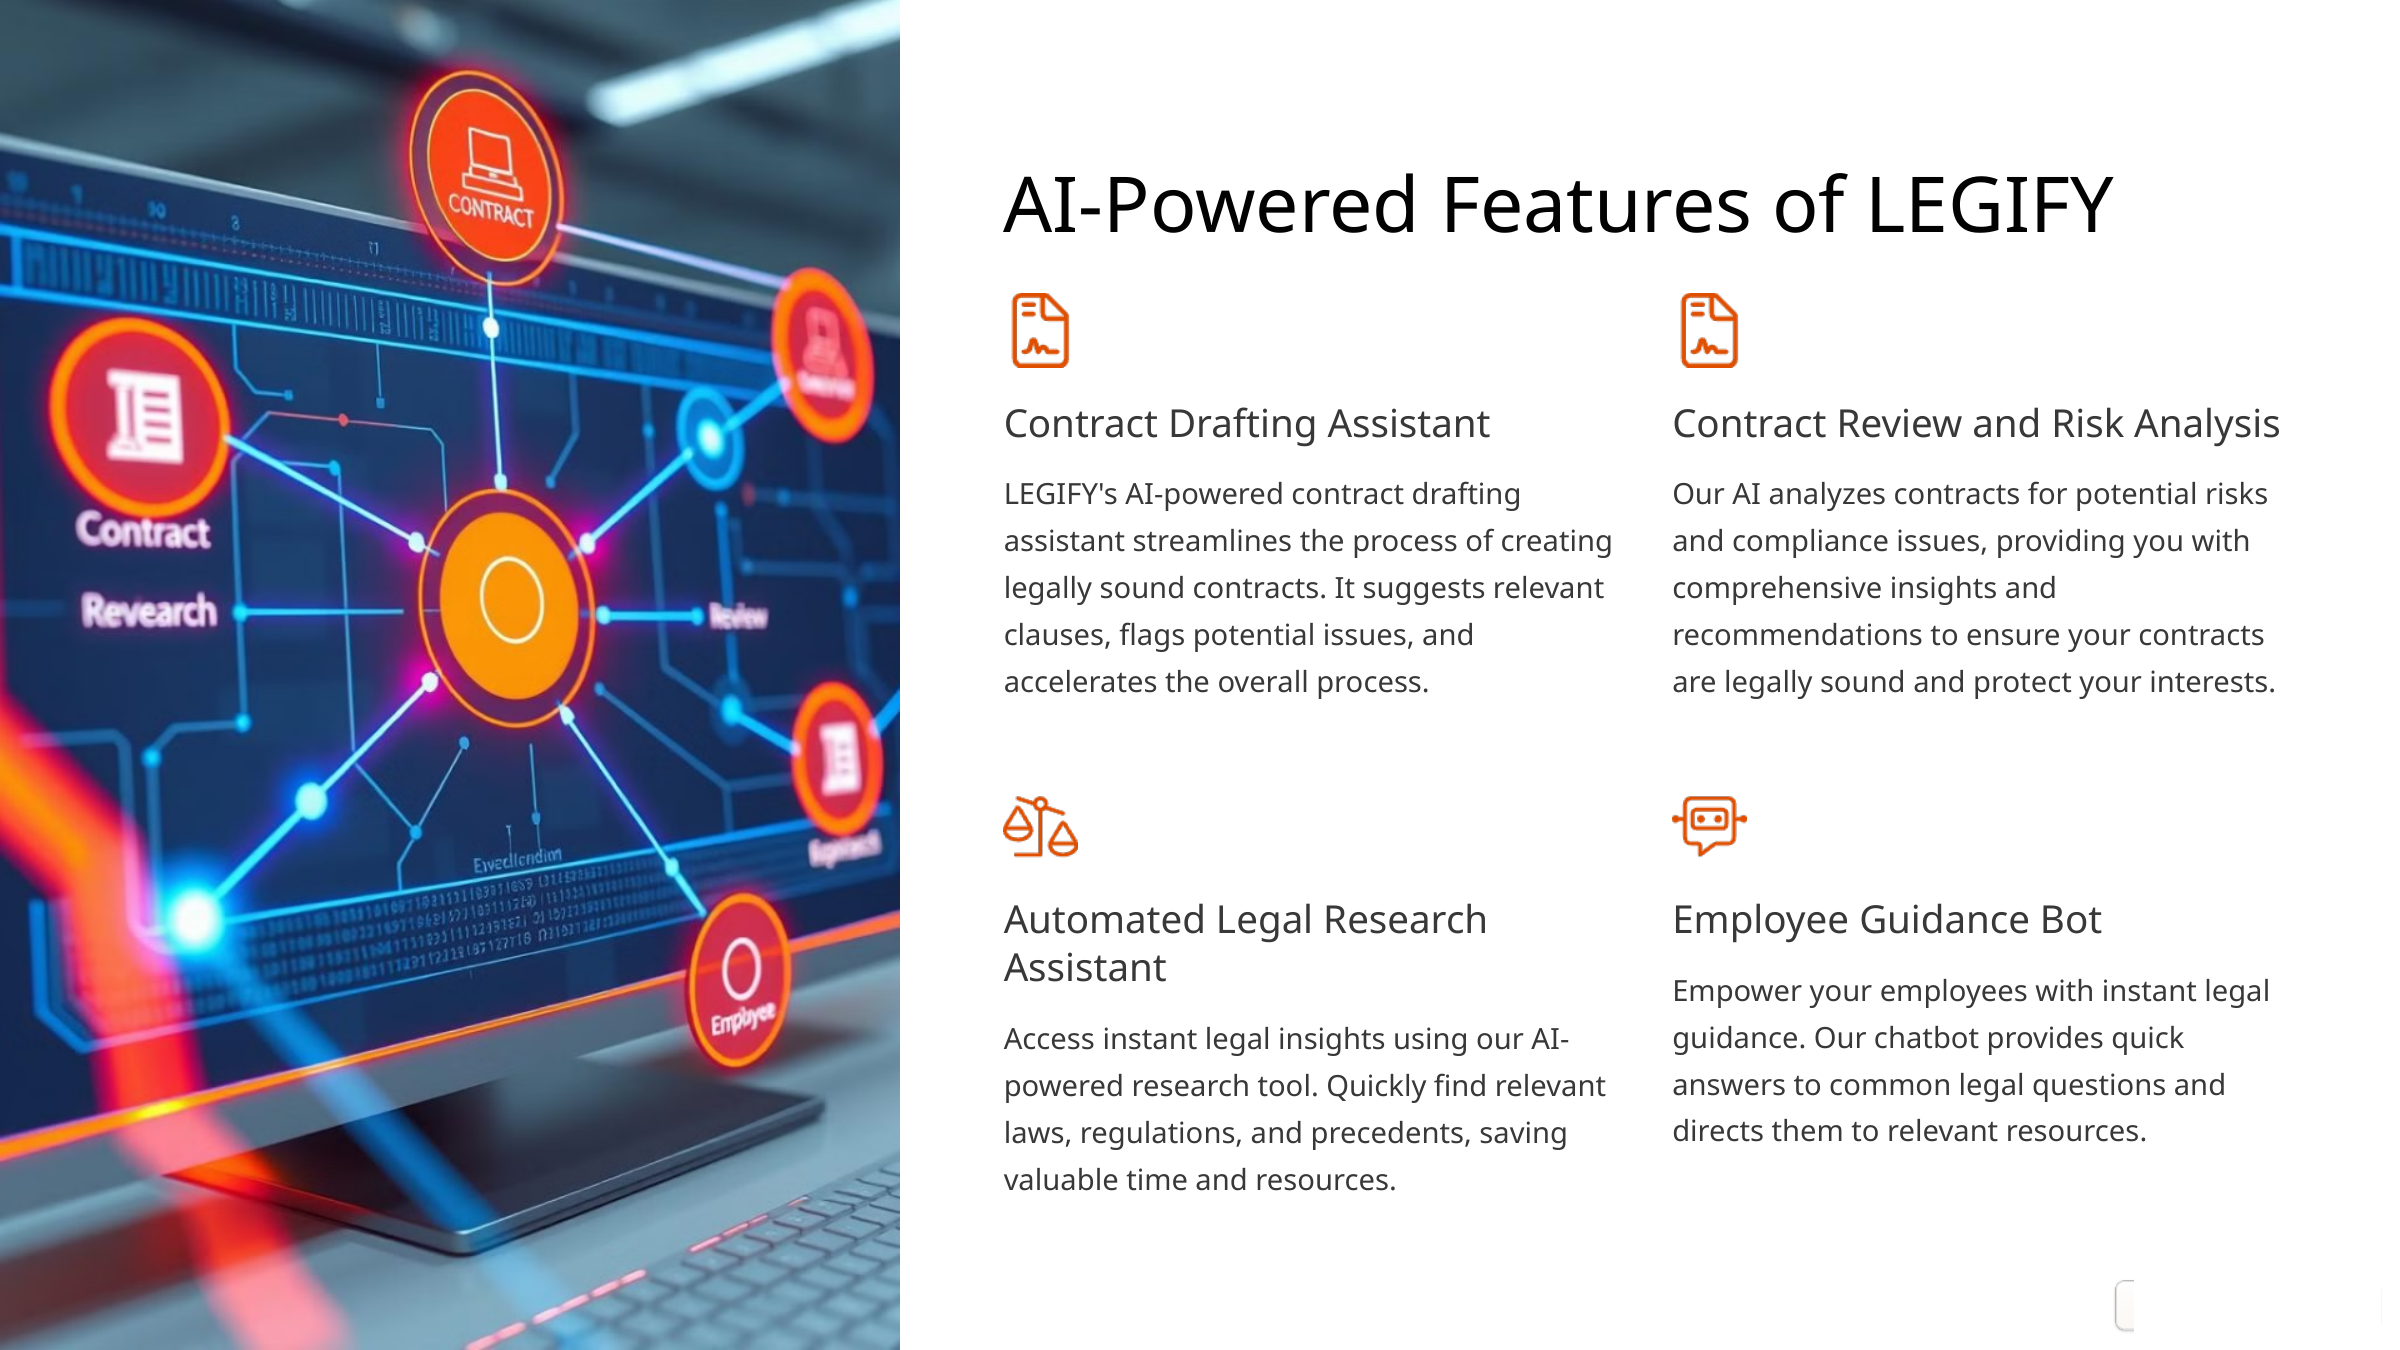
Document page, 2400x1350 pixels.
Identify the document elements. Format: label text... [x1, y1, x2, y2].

text_box Empower your employees with instant legal guidance. Our chatbot provides quick answers to common legal questions and directs them to relevant resources. [1672, 960, 2297, 1150]
text_box Our AI analyzes contracts for potential risks and compliance issues, providing you with comprehensive insights and recommendations to ensure your contracts are legally sound and protect your interests. [1672, 463, 2297, 701]
picture [1672, 789, 1747, 864]
text_box Access instant legal insights using our AI-powered research tool. Quickly find relevant laws, regulations, and precedents, saving valuable time and resources. [1003, 1008, 1628, 1199]
picture [1672, 293, 1747, 368]
picture [2106, 1271, 2389, 1339]
text_box Employee Guidance Bot [1672, 893, 2082, 943]
text_box AI-Powered Features of LEGIFY [1003, 151, 2096, 249]
picture [1003, 789, 1078, 864]
text_box Contract Review and Risk Analysis [1672, 397, 2266, 446]
picture [1003, 293, 1078, 368]
text_box LEGIFY's AI-powered contract drafting assistant streamlines the process of creating legally sound contracts. It suggests relevant clauses, flags potential issues, and accelerates the overall process. [1003, 463, 1628, 701]
text_box Automated Legal Research Assistant [1003, 893, 1628, 991]
picture [0, 0, 900, 1350]
text_box Contract Drafting Assistant [1003, 397, 1478, 446]
